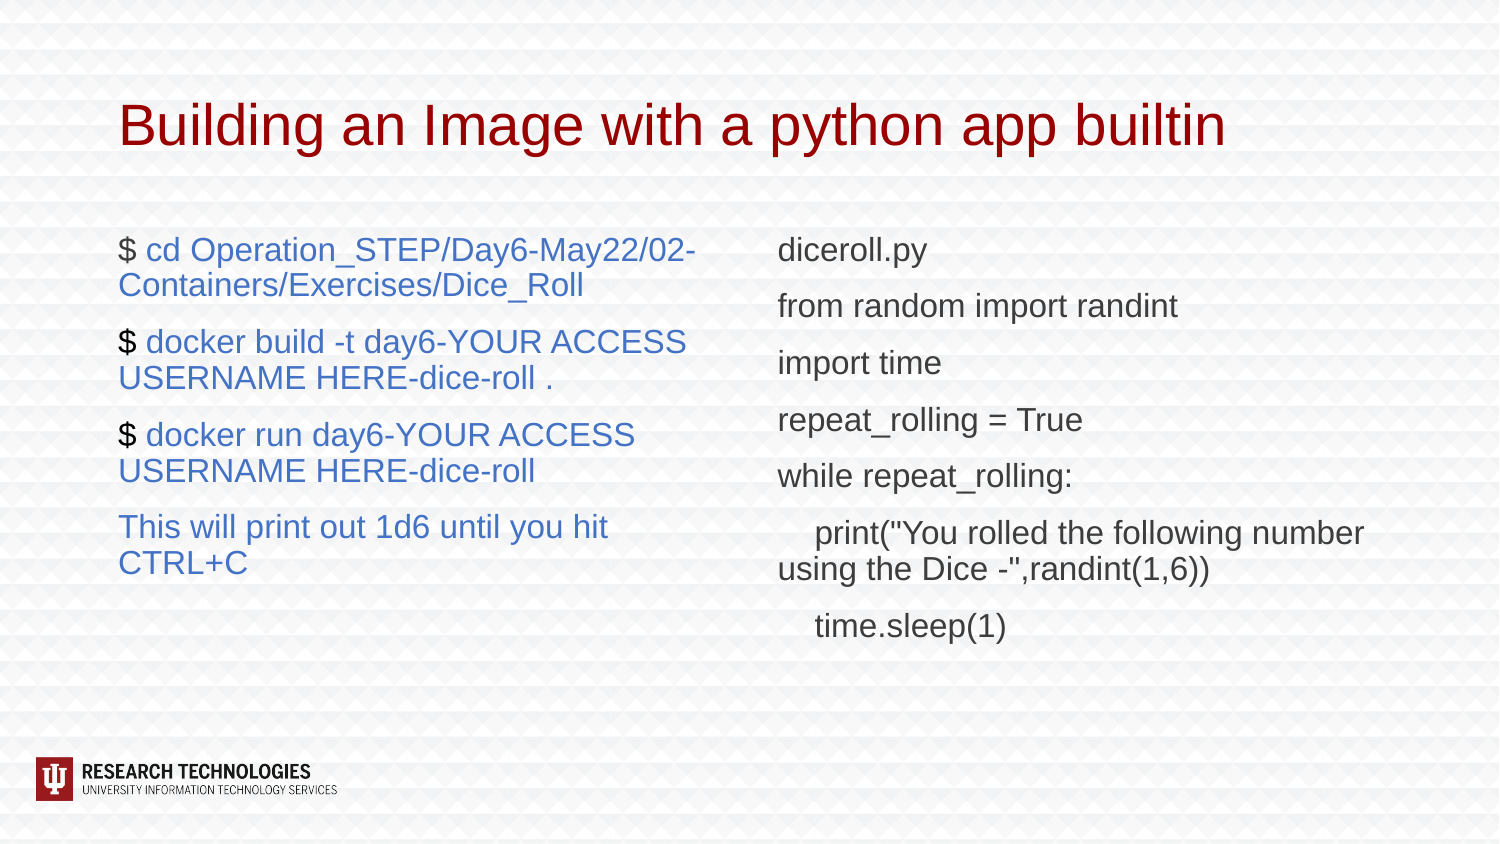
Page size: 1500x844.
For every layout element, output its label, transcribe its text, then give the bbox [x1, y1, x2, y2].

list $ cd Operation_STEP/Day6-May22/02-Containers/Exercises/Dice_Roll $ docker build -t day6-YOUR ACCESS USERNAME HERE-dice-roll . $ docker run day6-YOUR ACCESS USERNAME HERE-dice-roll This will print out 1d6 until you hit CTRL+C [103, 224, 738, 631]
title Building an Image with a python app builtin [103, 45, 1397, 208]
list diceroll.py from random import randint import time repeat_rolling = True while repeat_rolling: print("You rolled the following number using the Dice -",randint(1,6)) time.sleep(1) [762, 224, 1397, 815]
picture [0, 0, 1499, 844]
